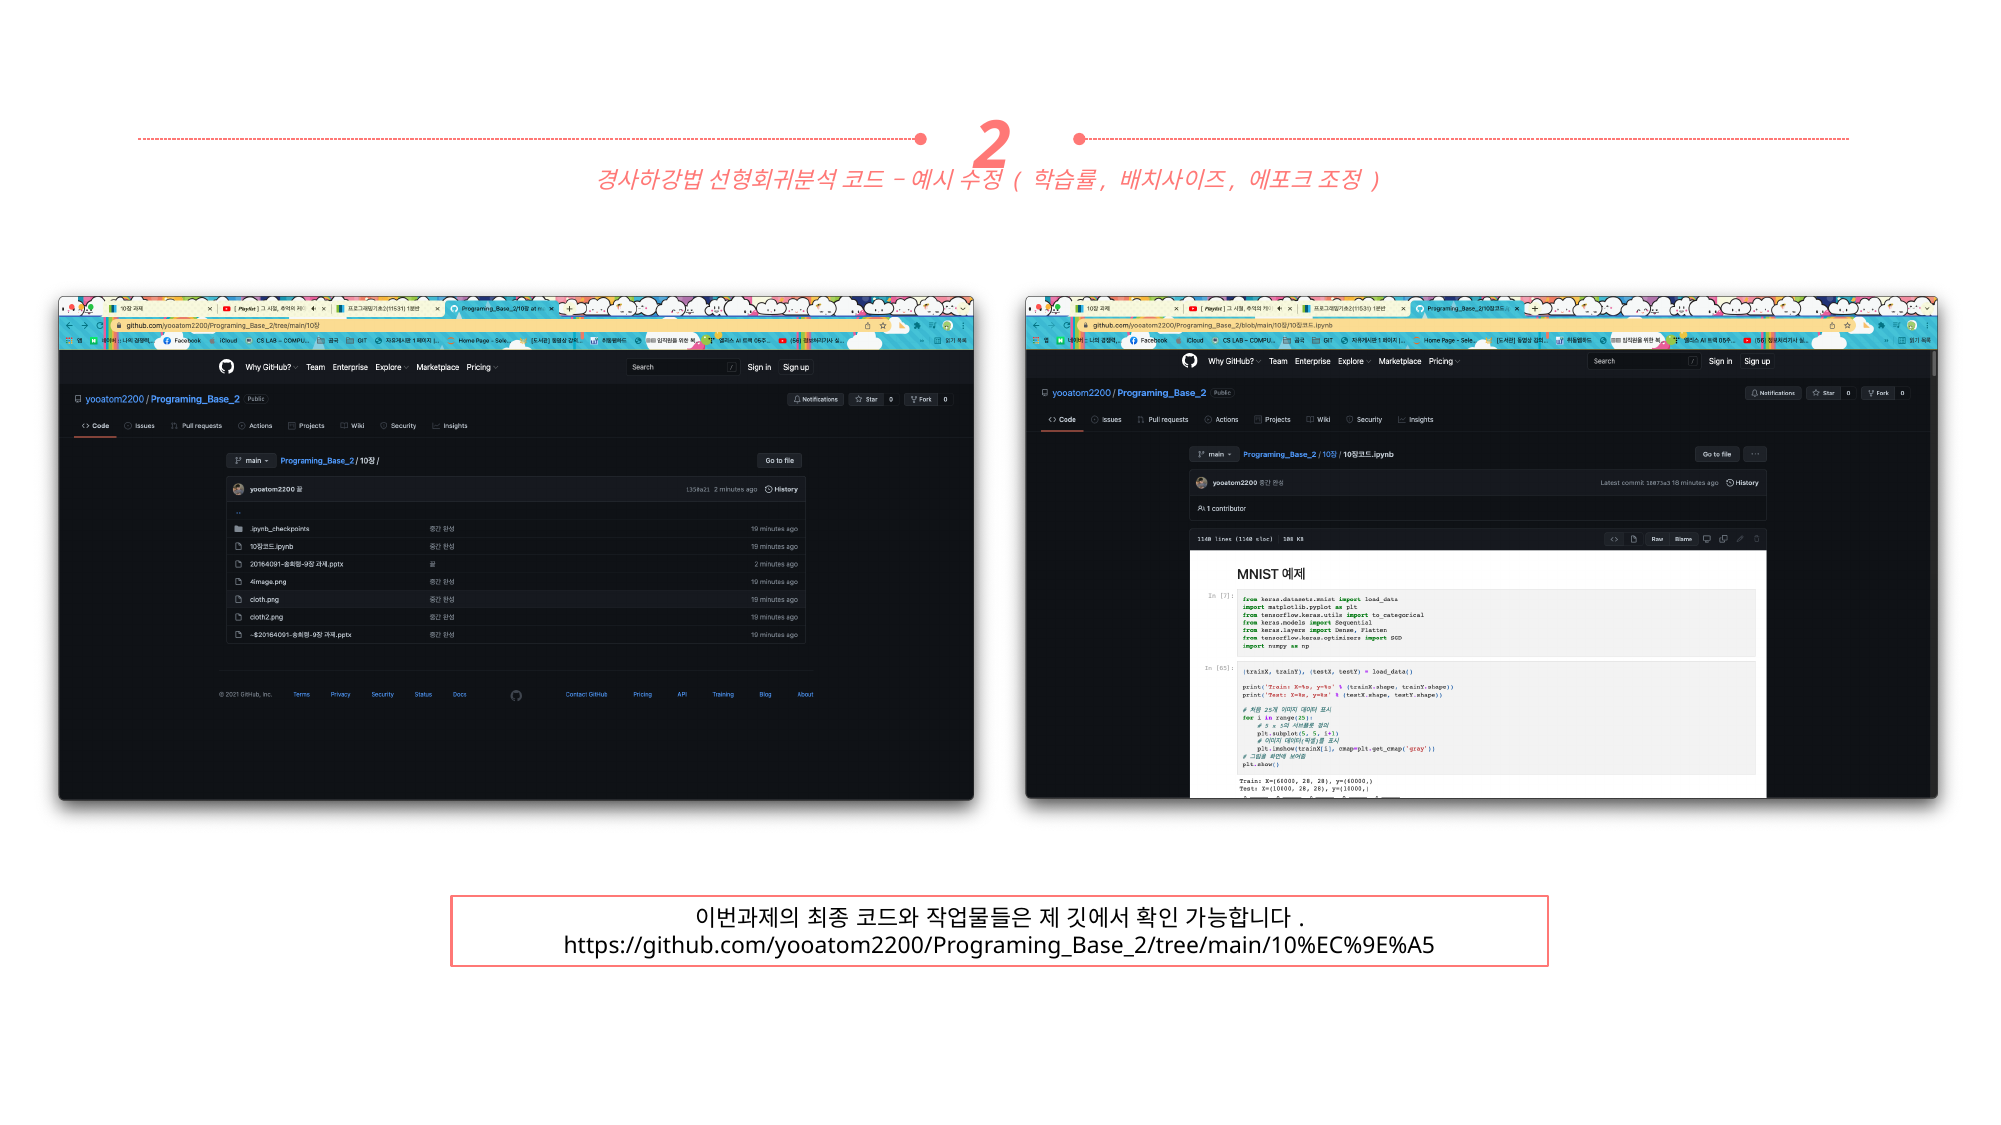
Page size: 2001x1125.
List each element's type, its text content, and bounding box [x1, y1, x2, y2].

text_box 2 [606, 54, 1380, 157]
text_box 경사하강법 선형회귀분석 코드 – 예시 수정 ( 학습률, 배치사이즈, 에포크 조정 ) [125, 157, 1850, 201]
picture [32, 278, 1964, 835]
text_box 이번과제의 최종 코드와 작업물들은 제 깃에서 확인 가능합니다. https://github.com/yooatom2200/Programing_Base_2/tree/main/10%EC%9E%A5 [451, 896, 1549, 966]
